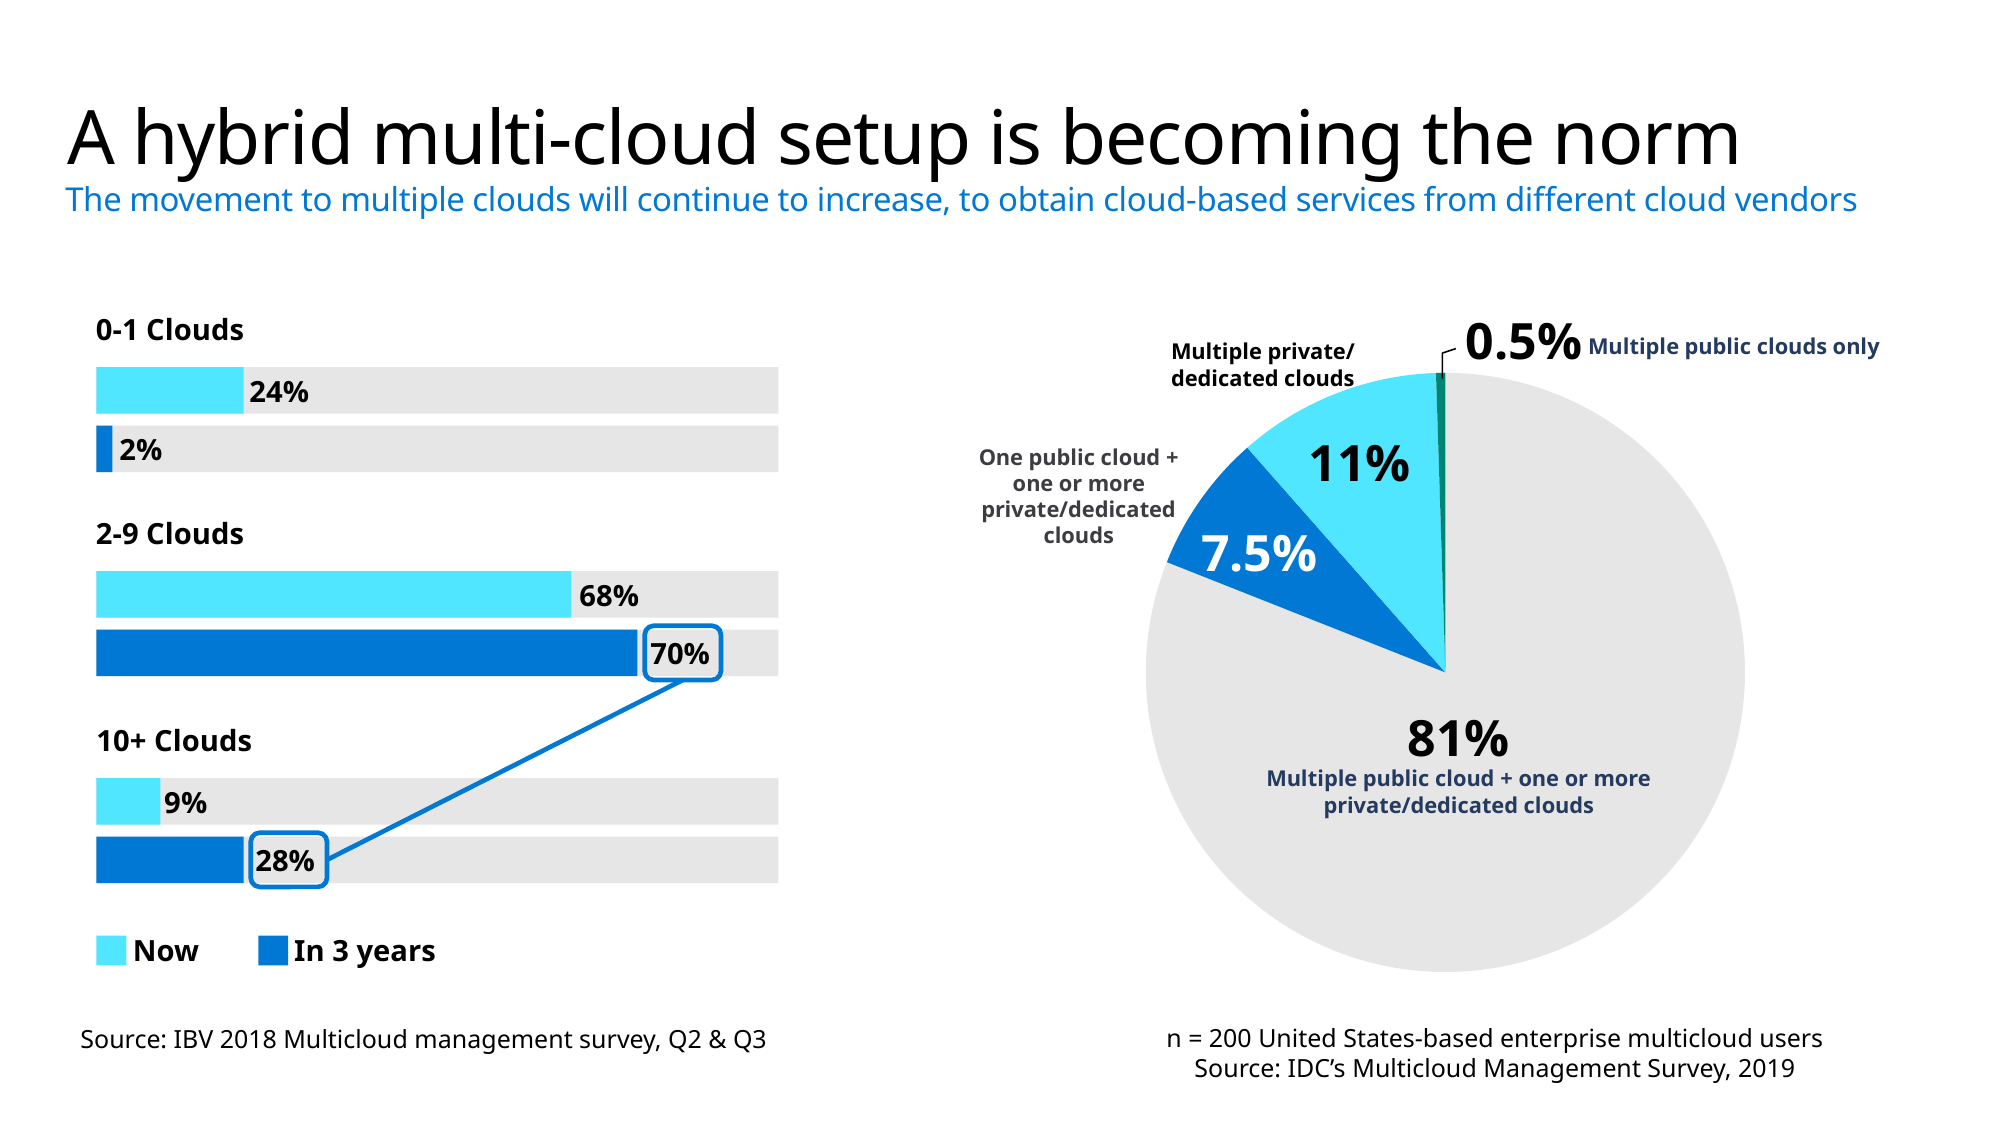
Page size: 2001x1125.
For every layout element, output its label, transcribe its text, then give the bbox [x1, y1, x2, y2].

text_box [244, 836, 252, 884]
text_box [572, 570, 779, 618]
text_box [1441, 347, 1457, 360]
text_box n = 200 United States-based enterprise multicloud users Source: IDC’s Multicloud Management Survey, 2019 [1166, 1023, 1825, 1083]
text_box [96, 935, 127, 966]
text_box 9% [164, 784, 208, 820]
text_box 68% [579, 577, 640, 613]
text_box Multiple public clouds only [1597, 325, 1909, 367]
text_box [161, 777, 326, 825]
text_box [96, 425, 113, 473]
text_box 24% [249, 372, 310, 409]
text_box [326, 679, 684, 860]
title A hybrid multi-cloud setup is becoming the norm [67, 68, 1877, 200]
text_box [113, 425, 779, 473]
text_box [326, 836, 779, 884]
text_box [720, 629, 779, 677]
text_box 10+ Clouds [96, 722, 253, 758]
text_box One public cloud + one or more private/dedicated clouds [963, 436, 999, 556]
text_box 2-9 Clouds [95, 515, 245, 551]
text_box [250, 832, 328, 887]
text_box Multiple private/ dedicated clouds [1133, 337, 1393, 360]
text_box [96, 836, 244, 884]
text_box In 3 years [294, 932, 437, 968]
text_box Now [132, 932, 200, 968]
text_box [638, 629, 646, 677]
text_box [684, 777, 779, 825]
text_box [96, 570, 572, 618]
text_box [644, 625, 722, 680]
chart [999, 360, 1892, 985]
list The movement to multiple clouds will continue to increase, to obtain cloud-based services from different cloud vendors [65, 178, 1873, 229]
text_box 0.5% [1451, 302, 1597, 360]
text_box 0-1 Clouds [95, 311, 245, 347]
text_box 2% [119, 431, 163, 467]
text_box [258, 935, 289, 966]
text_box [96, 629, 638, 677]
text_box Source: IBV 2018 Multicloud management survey, Q2 & Q3 [80, 1023, 768, 1054]
text_box [96, 777, 161, 825]
text_box [244, 366, 779, 414]
text_box [96, 366, 244, 414]
